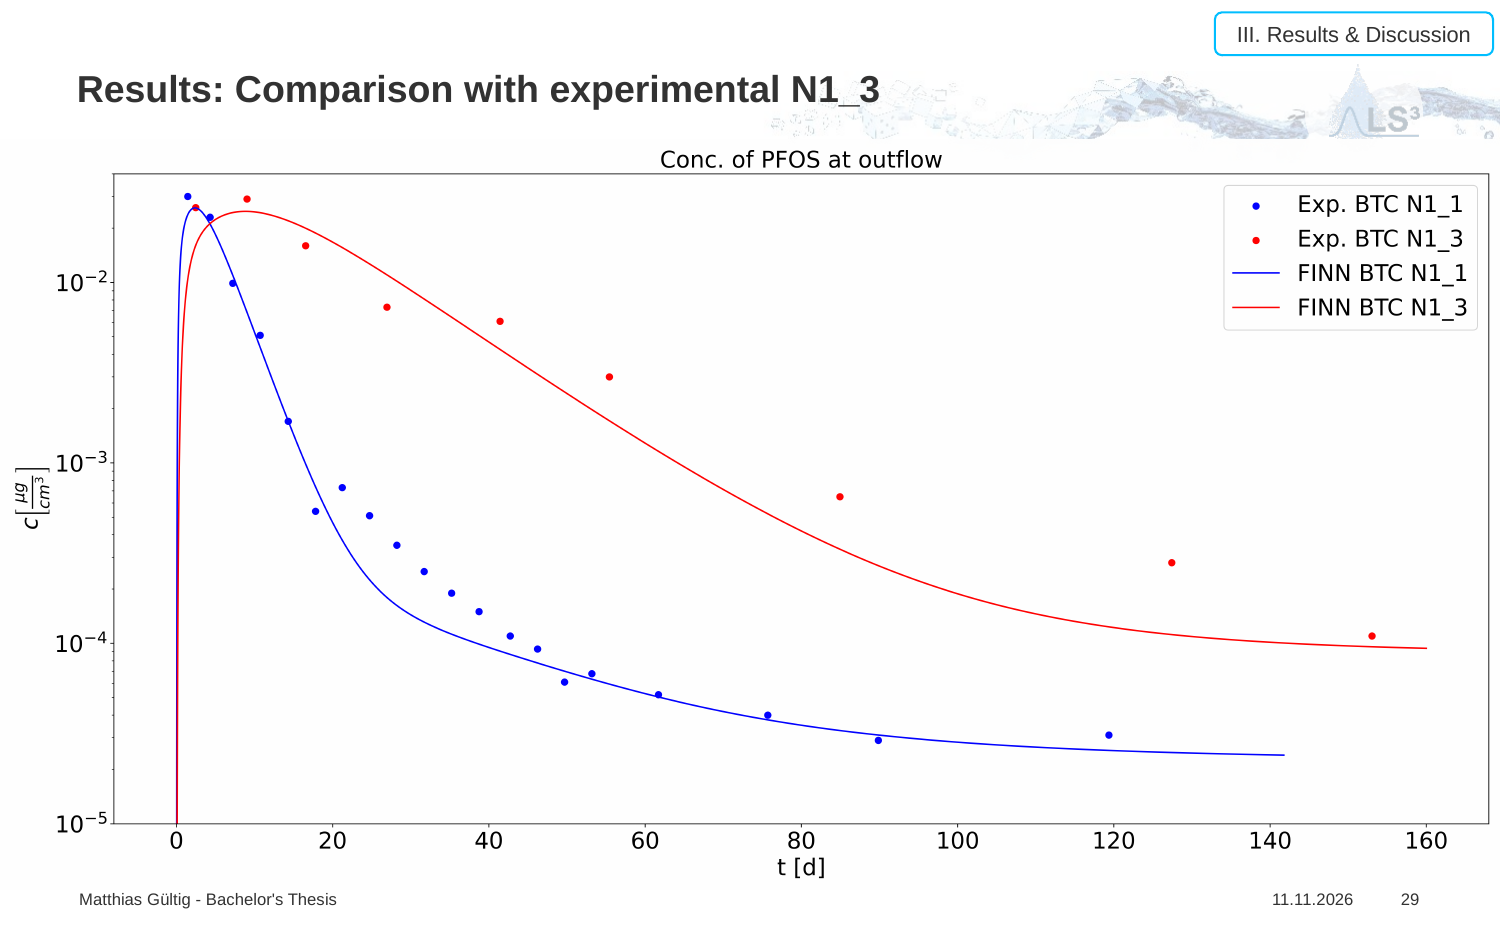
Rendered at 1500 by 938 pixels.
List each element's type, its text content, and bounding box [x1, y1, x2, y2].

slide_number 29 [1400, 890, 1438, 910]
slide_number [1272, 890, 1360, 910]
footer Matthias Gültig - Bachelor's Thesis [79, 890, 1072, 910]
text_box III. Results & Discussion [1213, 11, 1495, 57]
title Results: Comparison with experimental N1_3 [76, 64, 1424, 111]
picture [0, 139, 1500, 890]
